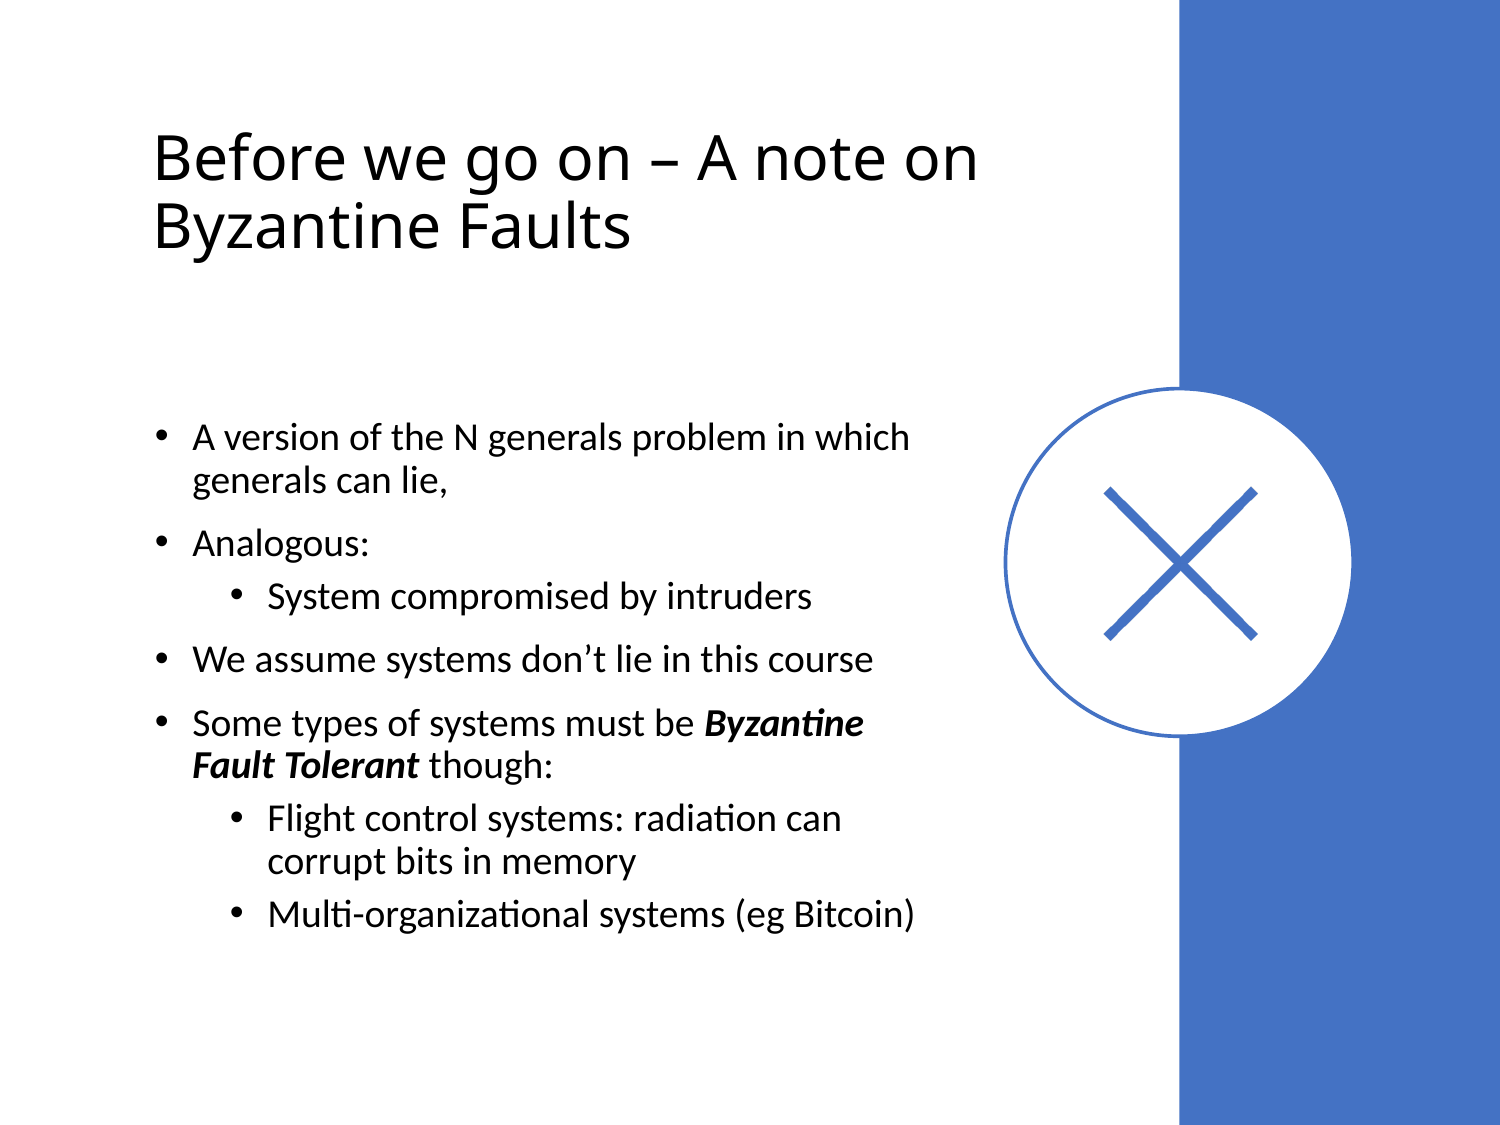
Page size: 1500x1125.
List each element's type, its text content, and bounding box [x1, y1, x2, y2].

list A version of the N generals problem in which generals can lie, Analogous: System compromised by intruders We assume systems don’t lie in this course Some types of systems must be Byzantine Fault Tolerant though: Flight control systems: radiation can corrupt bits in memory Multi-organizational systems (eg Bitcoin) [139, 365, 966, 987]
text_box [1004, 387, 1355, 738]
title Before we go on – A note on Byzantine Faults [137, 112, 1058, 276]
picture [1086, 469, 1275, 658]
text_box [1178, 0, 1500, 1125]
